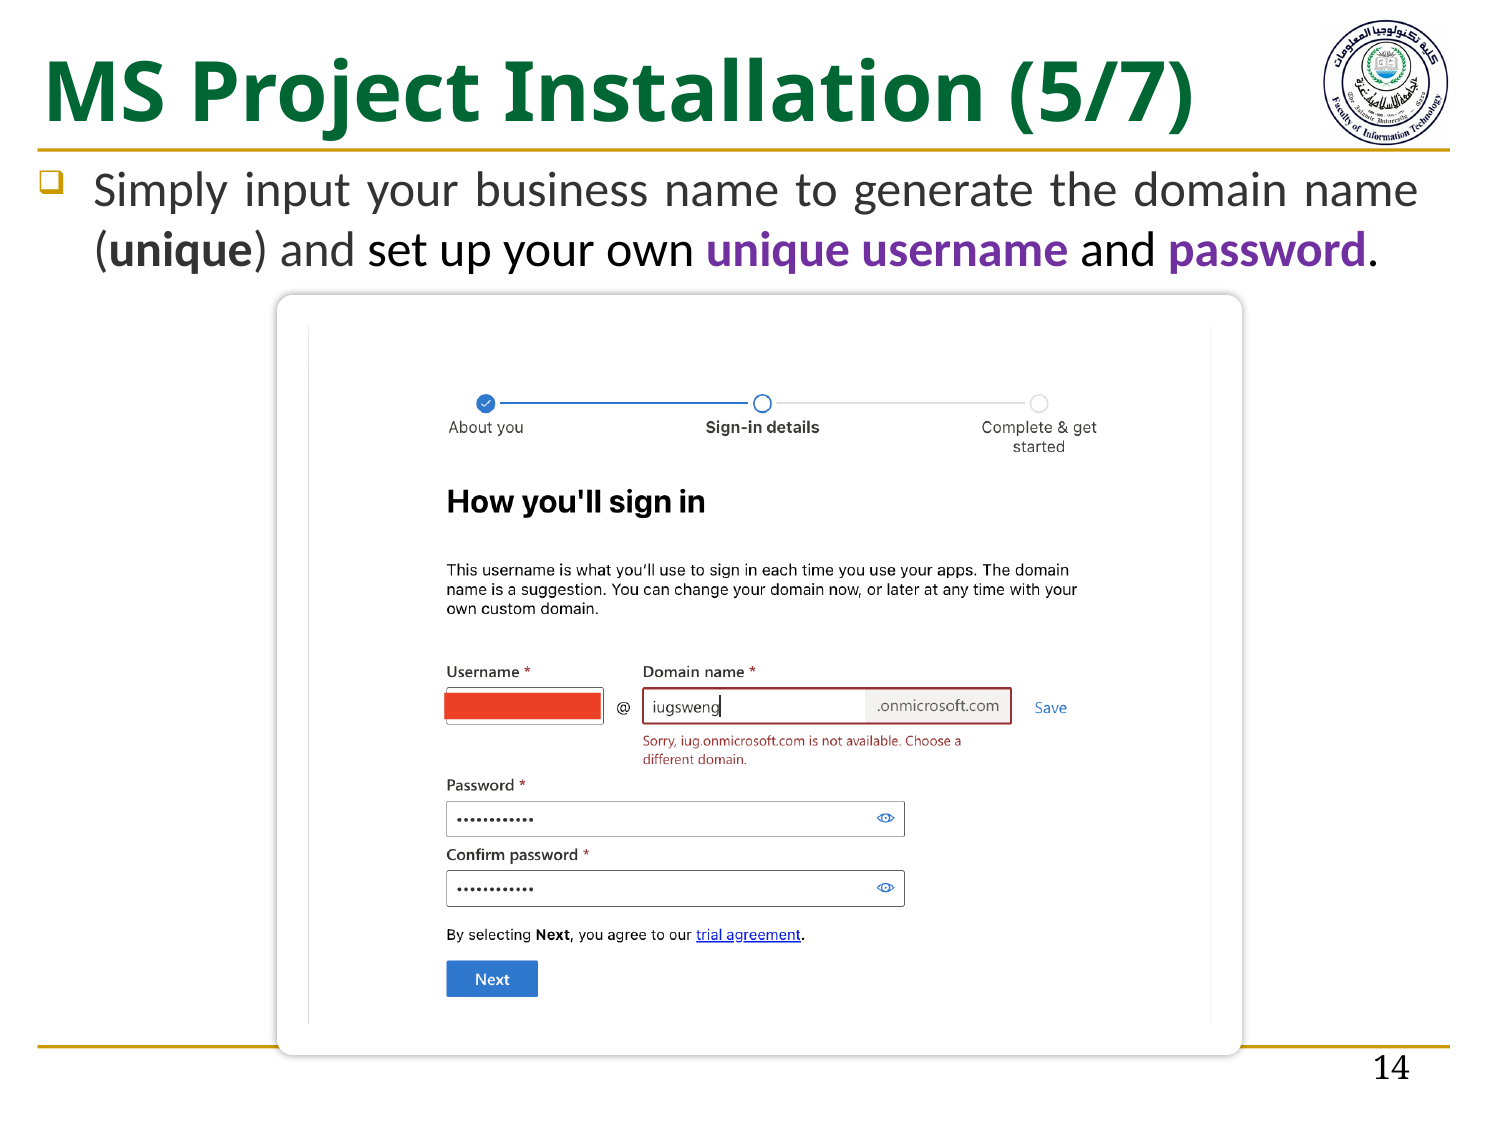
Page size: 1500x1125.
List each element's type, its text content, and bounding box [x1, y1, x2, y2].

text_box Simply input your business name to generate the domain name (unique) and set up your own unique username and password. [22, 148, 1435, 327]
slide_number 14 [1074, 1023, 1426, 1100]
picture [1321, 18, 1450, 30]
picture [308, 326, 1211, 1025]
title MS Project Installation (5/7) [26, 30, 1461, 207]
